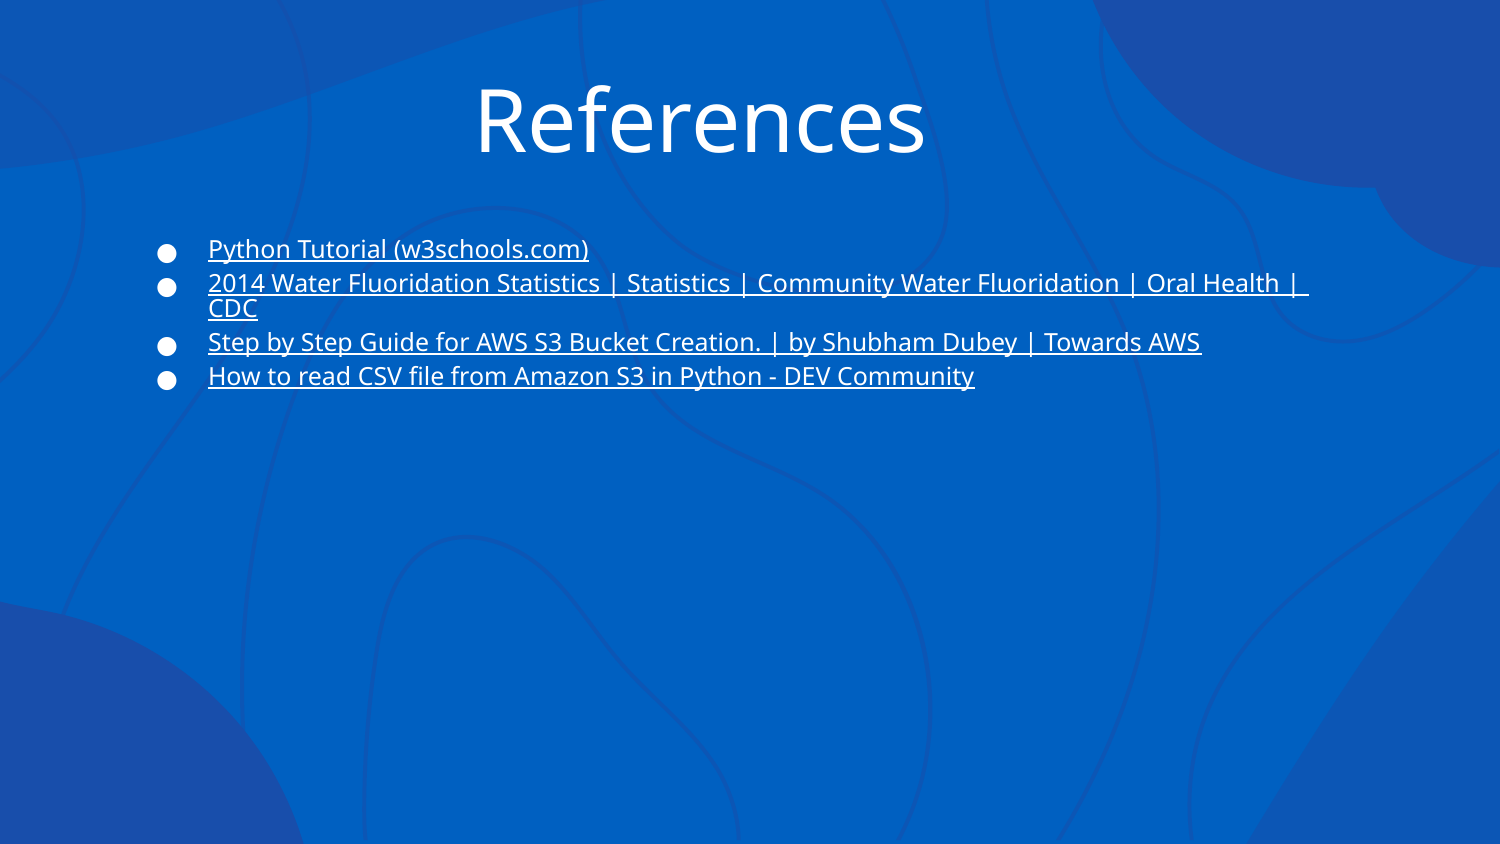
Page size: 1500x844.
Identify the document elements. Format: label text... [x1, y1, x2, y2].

title References [259, 69, 1142, 167]
list Python Tutorial (w3schools.com) 2014 Water Fluoridation Statistics | Statistics | Community Water Fluoridation | Oral Health | CDC Step by Step Guide for AWS S3 Bucket Creation. | by Shubham Dubey | Towards AWS How to read CSV file from Amazon S3 in Python - DEV Community [118, 218, 1330, 756]
